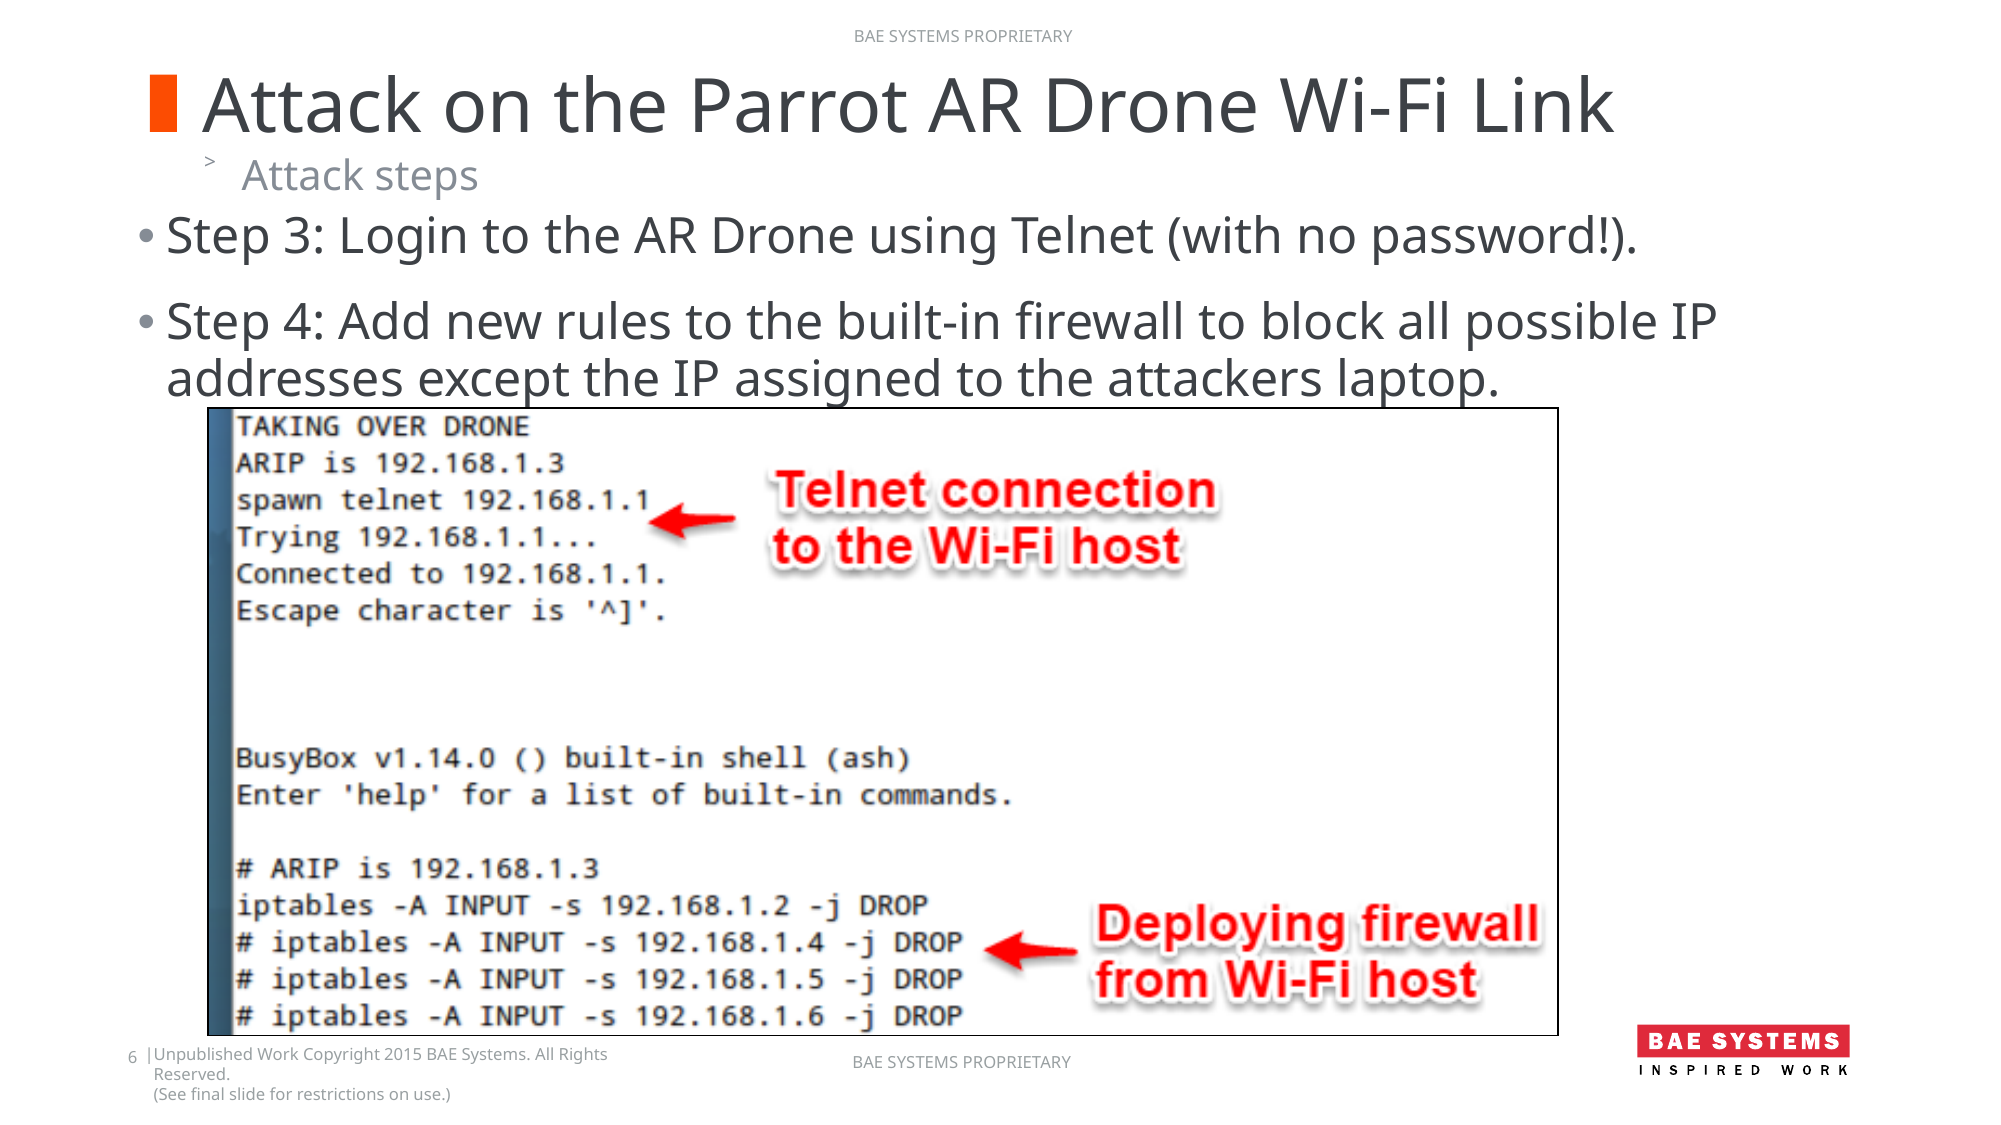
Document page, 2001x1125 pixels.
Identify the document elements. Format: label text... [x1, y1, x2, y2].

picture [208, 408, 1558, 1036]
list Attack steps [204, 156, 1851, 200]
list Step 3: Login to the AR Drone using Telnet (with no password!). Step 4: Add new rules to the built-in firewall to block all possible IP addresses except the IP assigned to the attackers laptop. [137, 208, 1838, 907]
title Attack on the Parrot AR Drone Wi-Fi Link [202, 70, 1851, 149]
